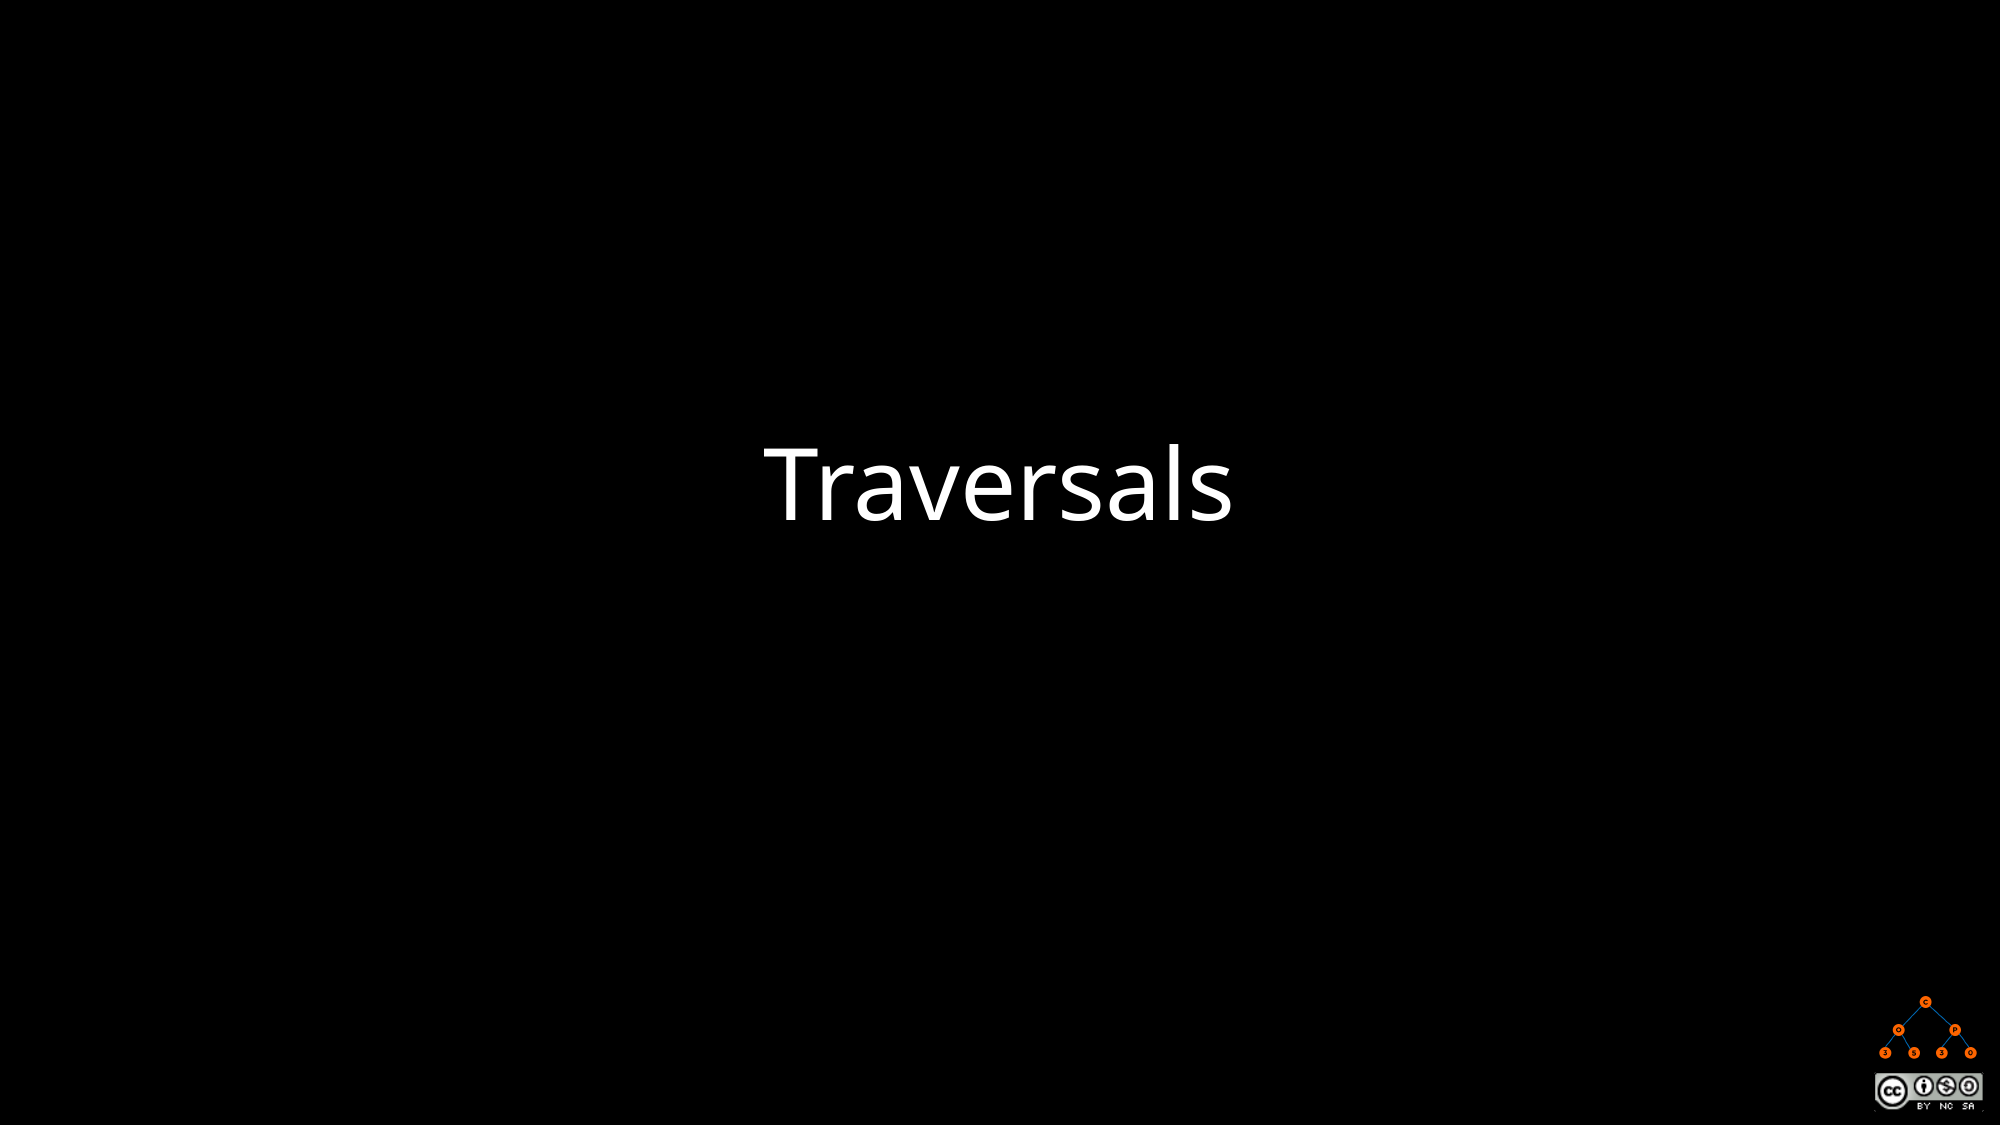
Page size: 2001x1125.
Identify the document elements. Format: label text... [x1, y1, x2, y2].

text_box Traversals [94, 413, 1906, 549]
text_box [1859, 988, 1998, 1112]
